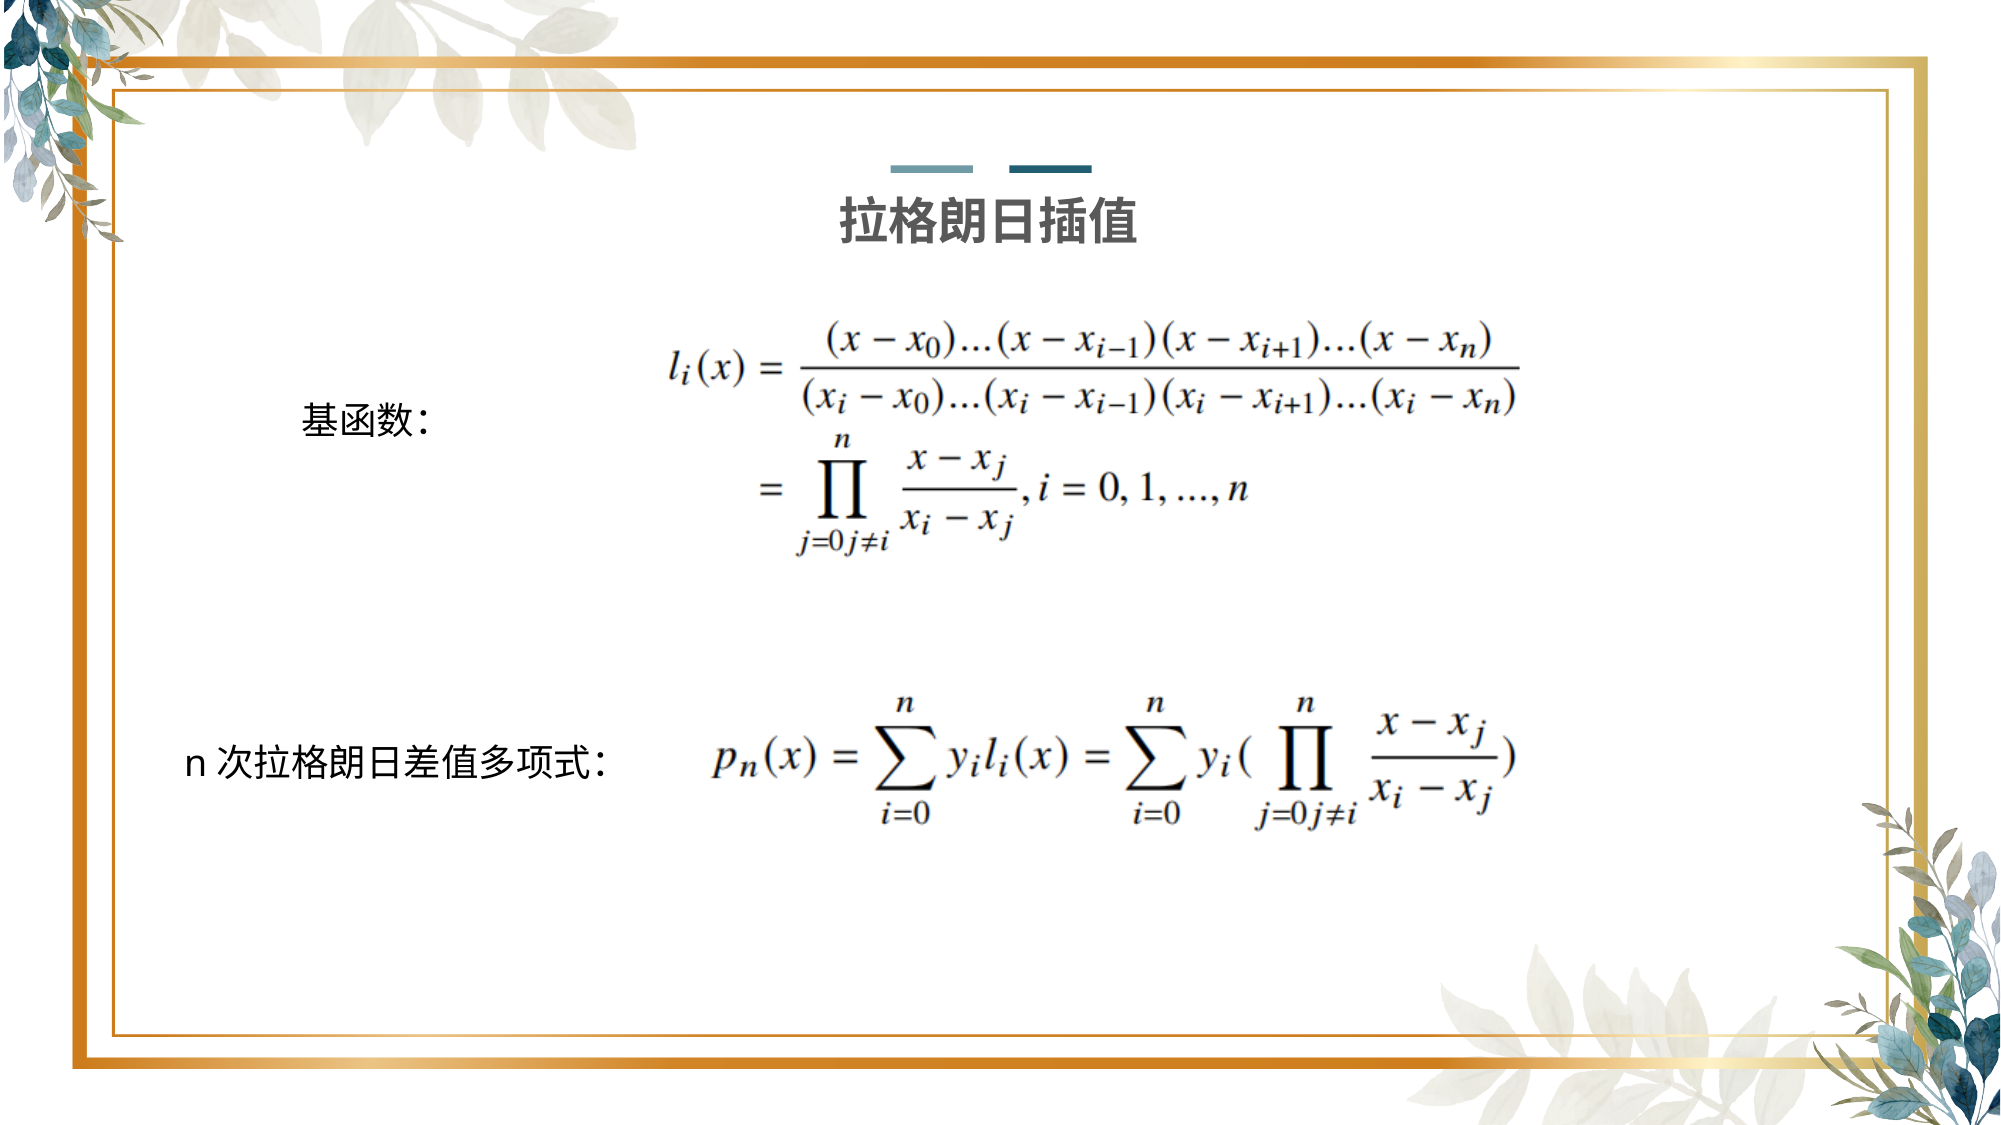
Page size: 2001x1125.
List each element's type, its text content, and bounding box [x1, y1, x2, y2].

text_box n次拉格朗日差值多项式： [169, 731, 662, 791]
picture [0, 0, 2001, 1125]
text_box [558, 165, 1419, 258]
text_box 基函数： [287, 389, 661, 450]
